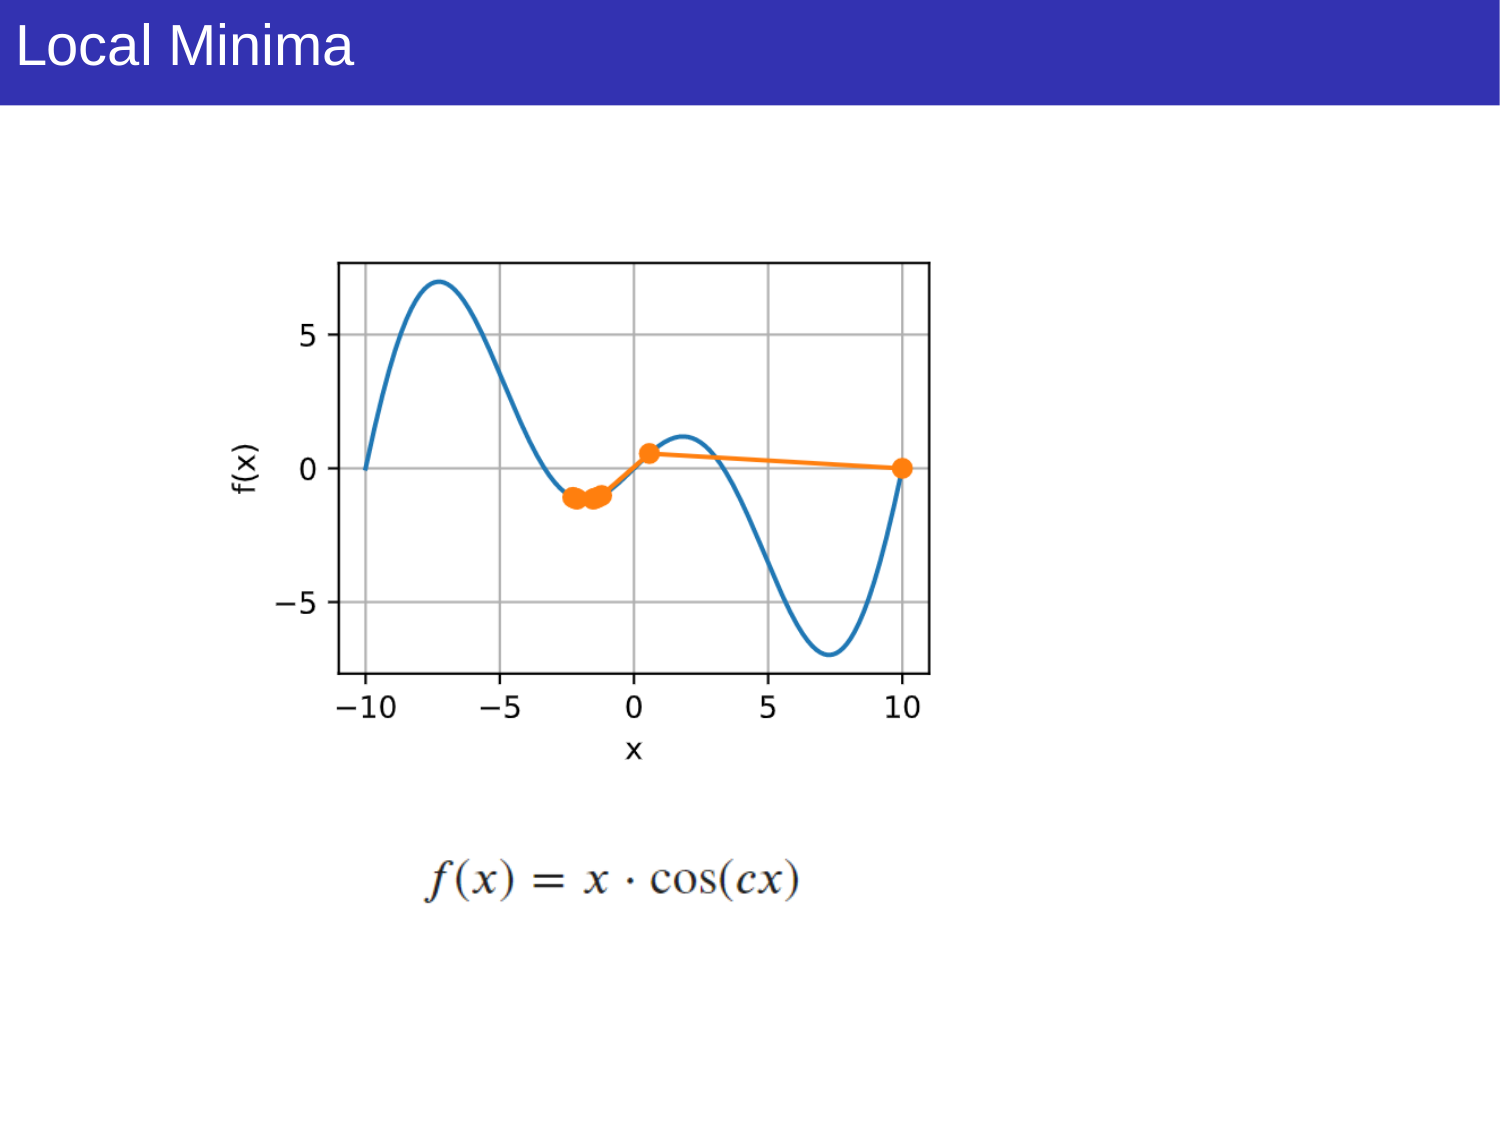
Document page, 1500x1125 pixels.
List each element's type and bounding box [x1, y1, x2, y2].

picture [413, 837, 809, 919]
text_box [0, 0, 1500, 106]
picture [210, 247, 985, 777]
